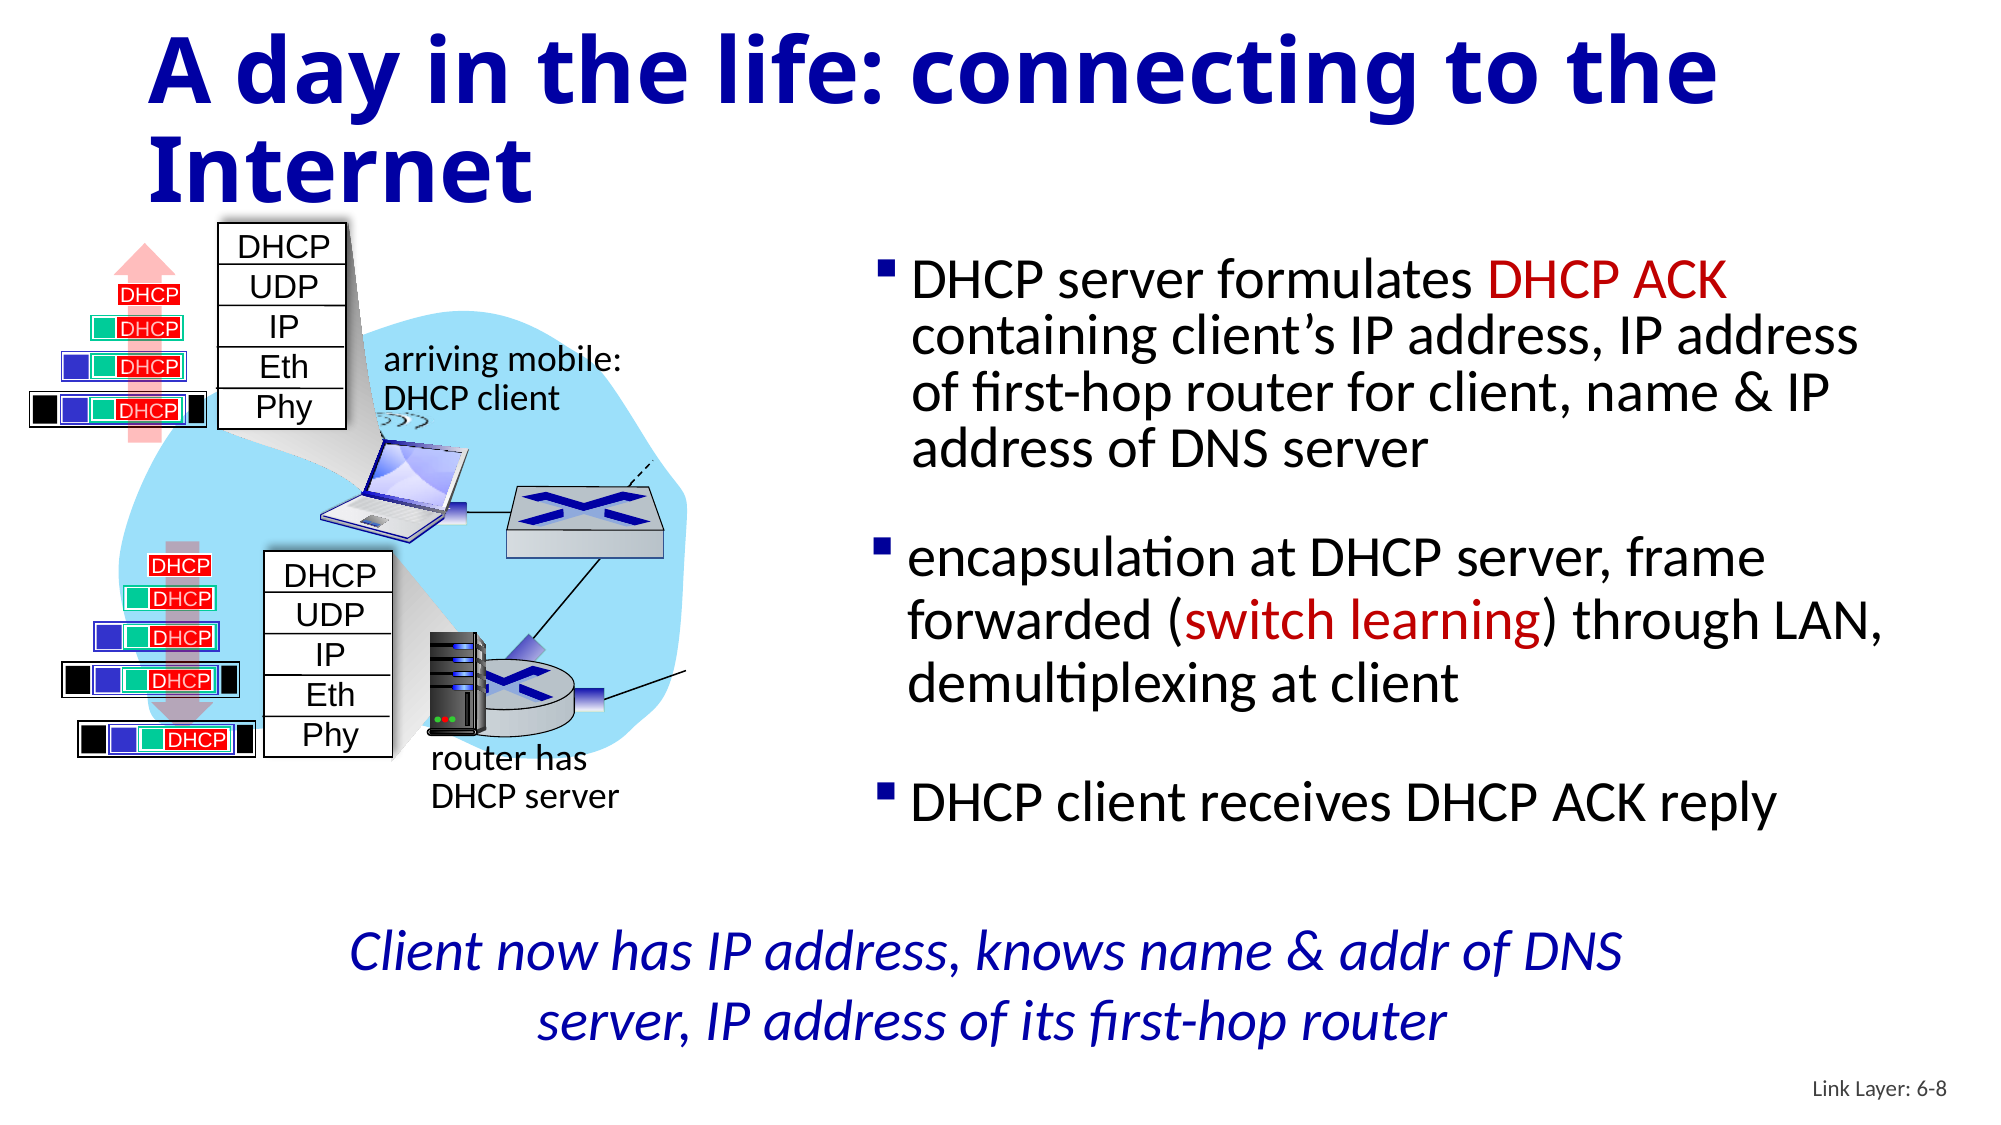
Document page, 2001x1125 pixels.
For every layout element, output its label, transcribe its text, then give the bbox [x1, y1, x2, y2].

text_box arriving mobile: DHCP client [383, 333, 638, 425]
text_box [78, 719, 256, 760]
slide_number Link Layer: 6-8 [1512, 1056, 1963, 1117]
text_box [427, 632, 487, 736]
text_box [506, 486, 664, 559]
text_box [312, 410, 470, 546]
title A day in the life: connecting to the Internet [133, 49, 1859, 197]
text_box [575, 688, 605, 712]
text_box [383, 310, 545, 333]
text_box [215, 218, 383, 492]
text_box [136, 545, 226, 586]
text_box Client now has IP address, knows name & addr of DNS server, IP address of its first-hop router [334, 904, 1652, 1060]
text_box [122, 392, 312, 729]
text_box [479, 659, 575, 737]
text_box encapsulation at DHCP server, frame forwarded (switch learning) through LAN, demultiplexing at client [854, 518, 1926, 743]
text_box DHCP client receives DHCP ACK reply [857, 763, 1930, 884]
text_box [29, 242, 207, 443]
text_box DHCP server formulates DHCP ACK containing client’s IP address, IP address of first-hop router for client, name & IP address of DNS server [858, 246, 1933, 505]
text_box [62, 541, 240, 733]
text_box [262, 546, 479, 762]
text_box [506, 634, 546, 659]
text_box [470, 425, 688, 732]
text_box router has DHCP server [415, 732, 635, 824]
